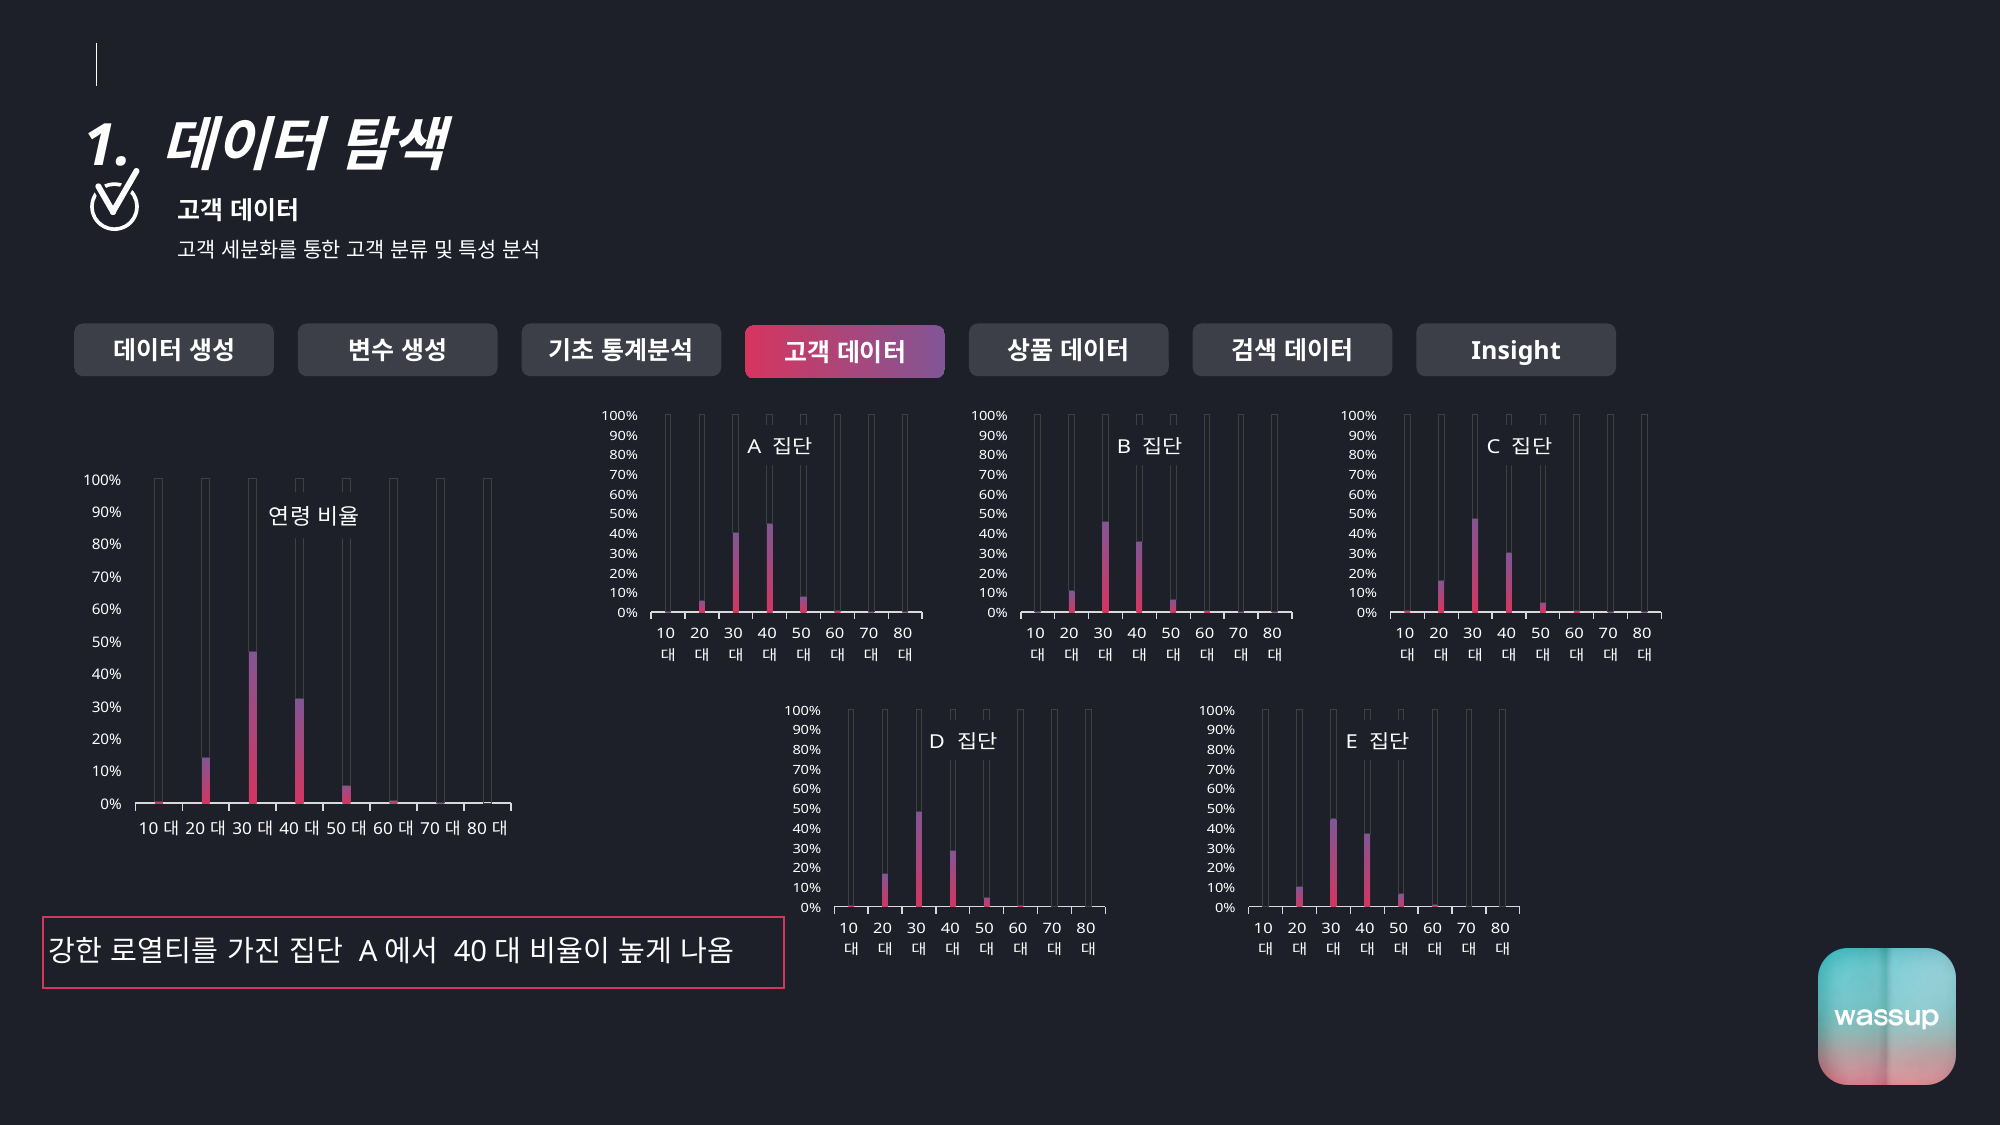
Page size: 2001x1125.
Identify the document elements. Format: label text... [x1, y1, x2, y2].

text_box [42, 916, 785, 989]
chart [1198, 700, 1521, 959]
text_box 검색 데이터 [1191, 322, 1394, 378]
text_box 강한 로열티를 가진 집단 A에서 40대 비율이 높게 나옴 [26, 867, 886, 1032]
chart [600, 405, 923, 664]
text_box 기초 통계분석 [520, 322, 723, 378]
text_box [89, 149, 139, 231]
text_box 상품 데이터 [967, 322, 1170, 378]
chart [784, 700, 1106, 959]
picture [1817, 946, 1957, 1086]
text_box 고객 데이터 고객 세분화를 통한 고객 분류 및 특성 분석 [162, 185, 760, 269]
chart [83, 468, 512, 841]
text_box 1. 데이터 탐색 [69, 64, 765, 185]
chart [970, 405, 1293, 664]
text_box 고객 데이터 [744, 324, 947, 380]
text_box 데이터 생성 [73, 322, 275, 378]
text_box Insight [1415, 322, 1618, 378]
chart [1340, 405, 1663, 664]
text_box 변수 생성 [296, 322, 499, 378]
